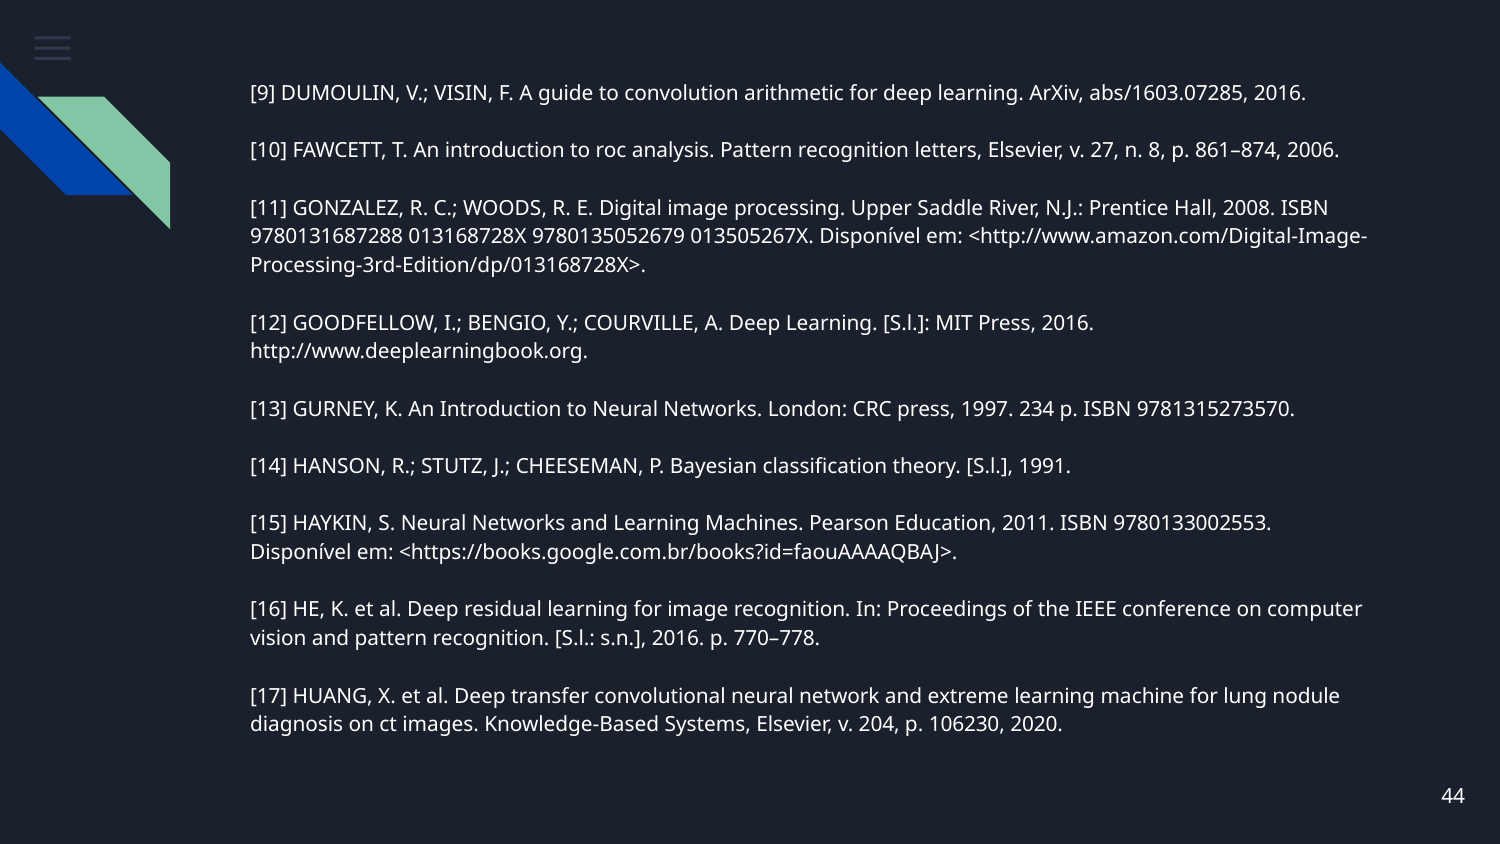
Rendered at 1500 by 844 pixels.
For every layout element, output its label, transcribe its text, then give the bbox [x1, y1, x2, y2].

list [9] DUMOULIN, V.; VISIN, F. A guide to convolution arithmetic for deep learning. ArXiv, abs/1603.07285, 2016. [10] FAWCETT, T. An introduction to roc analysis. Pattern recognition letters, Elsevier, v. 27, n. 8, p. 861–874, 2006. [11] GONZALEZ, R. C.; WOODS, R. E. Digital image processing. Upper Saddle River, N.J.: Prentice Hall, 2008. ISBN 9780131687288 013168728X 9780135052679 013505267X. Disponível em: <http://www.amazon.com/Digital-Image-Processing-3rd-Edition/dp/013168728X>. [12] GOODFELLOW, I.; BENGIO, Y.; COURVILLE, A. Deep Learning. [S.l.]: MIT Press, 2016. http://www.deeplearningbook.org. [13] GURNEY, K. An Introduction to Neural Networks. London: CRC press, 1997. 234 p. ISBN 9781315273570. [14] HANSON, R.; STUTZ, J.; CHEESEMAN, P. Bayesian classification theory. [S.l.], 1991. [15] HAYKIN, S. Neural Networks and Learning Machines. Pearson Education, 2011. ISBN 9780133002553. Disponível em: <https://books.google.com.br/books?id=faouAAAAQBAJ>. [16] HE, K. et al. Deep residual learning for image recognition. In: Proceedings of the IEEE conference on computer vision and pattern recognition. [S.l.: s.n.], 2016. p. 770–778. [17] HUANG, X. et al. Deep transfer convolutional neural network and extreme learning machine for lung nodule diagnosis on ct images. Knowledge-Based Systems, Elsevier, v. 204, p. 106230, 2020. [235, 60, 1390, 819]
slide_number ‹#› [1389, 764, 1480, 830]
